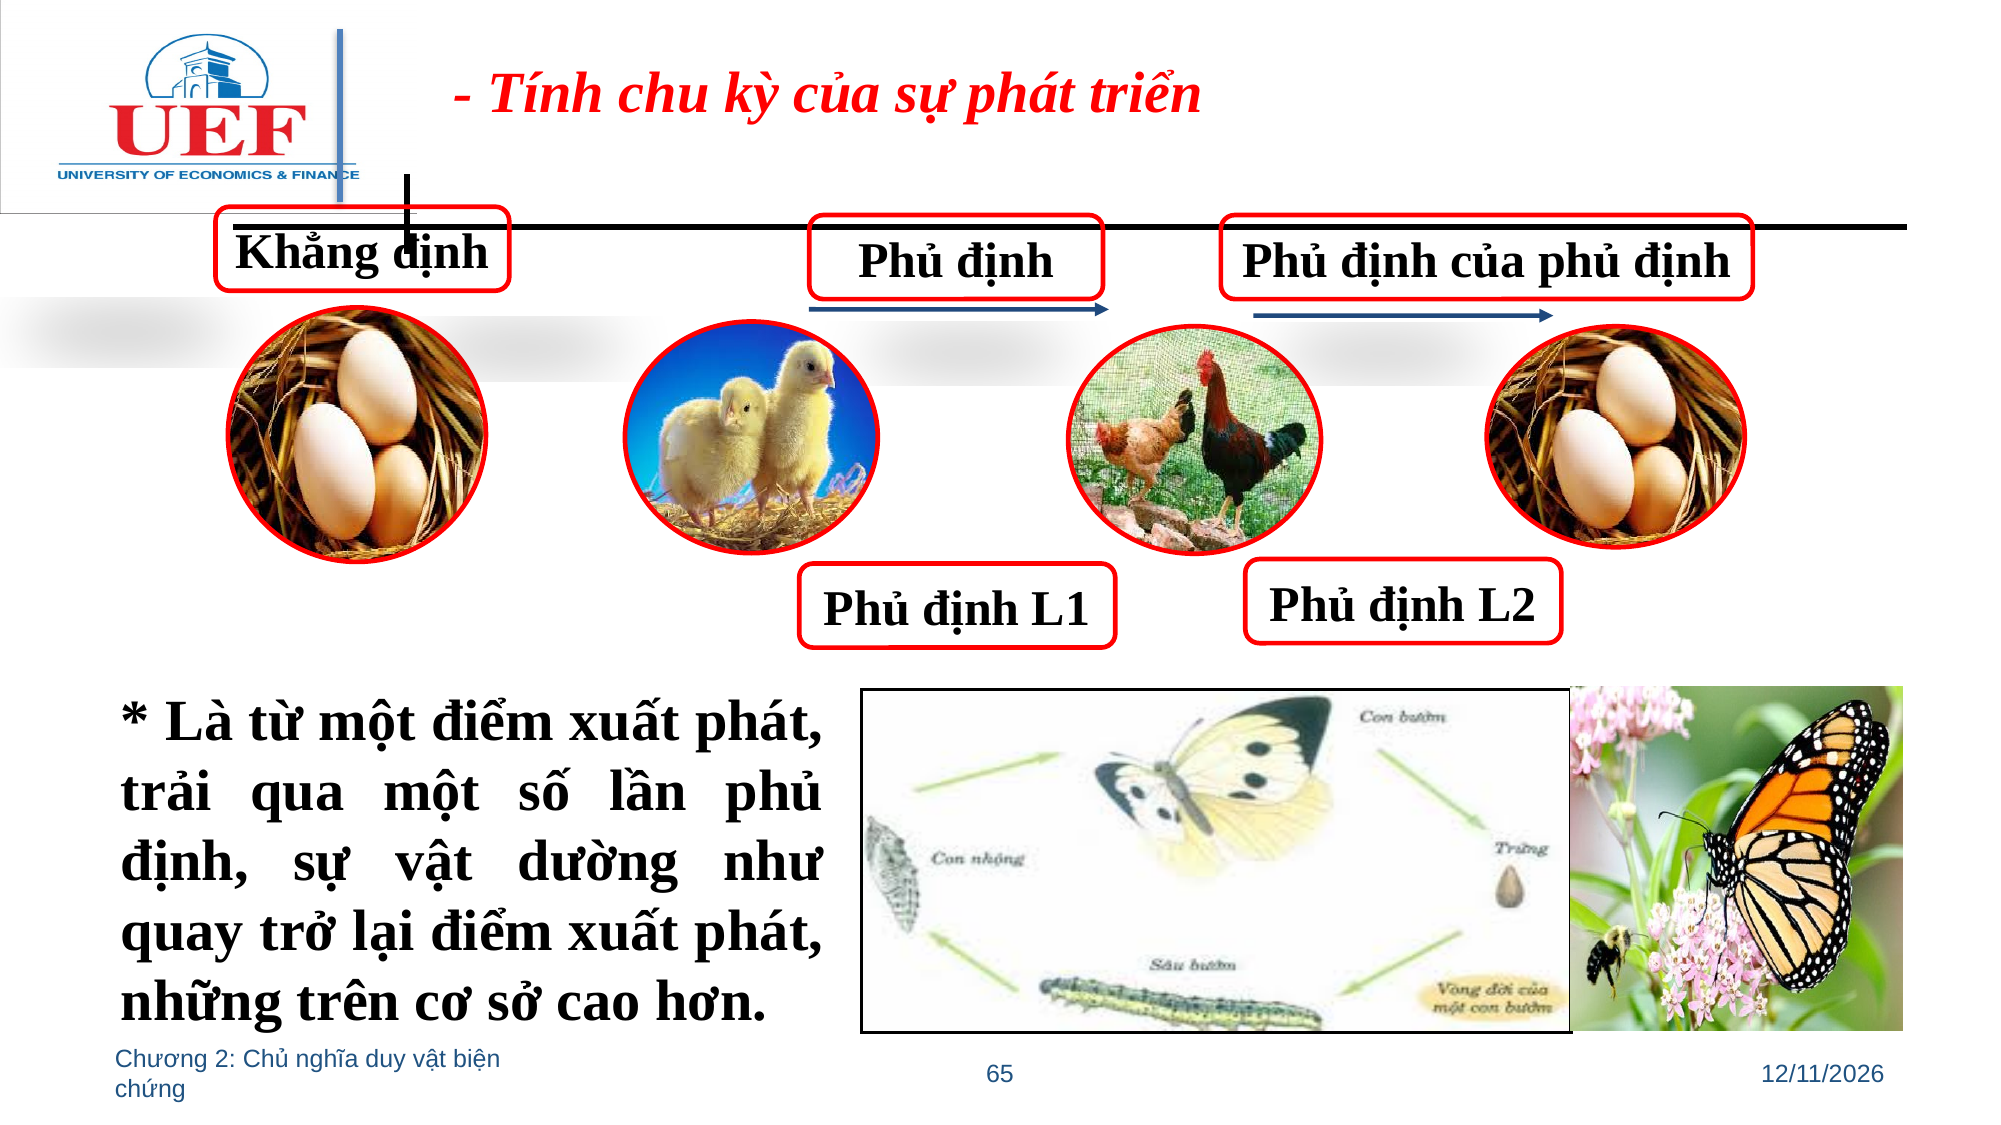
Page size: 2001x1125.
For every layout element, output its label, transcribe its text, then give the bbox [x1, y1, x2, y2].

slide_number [1433, 1042, 1900, 1103]
picture [0, 0, 417, 214]
text_box - Tính chu kỳ của sự phát triển [439, 47, 1334, 132]
slide_number 65 [683, 1042, 1317, 1103]
text_box * Là từ một điểm xuất phát, trải qua một số lần phủ định, sự vật dường như quay trở lại điểm xuất phát, những trên cơ sở cao hơn. [106, 674, 839, 1040]
picture [863, 686, 1904, 1032]
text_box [215, 206, 1754, 648]
footer Chương 2: Chủ nghĩa duy vật biện chứng [99, 1042, 567, 1103]
